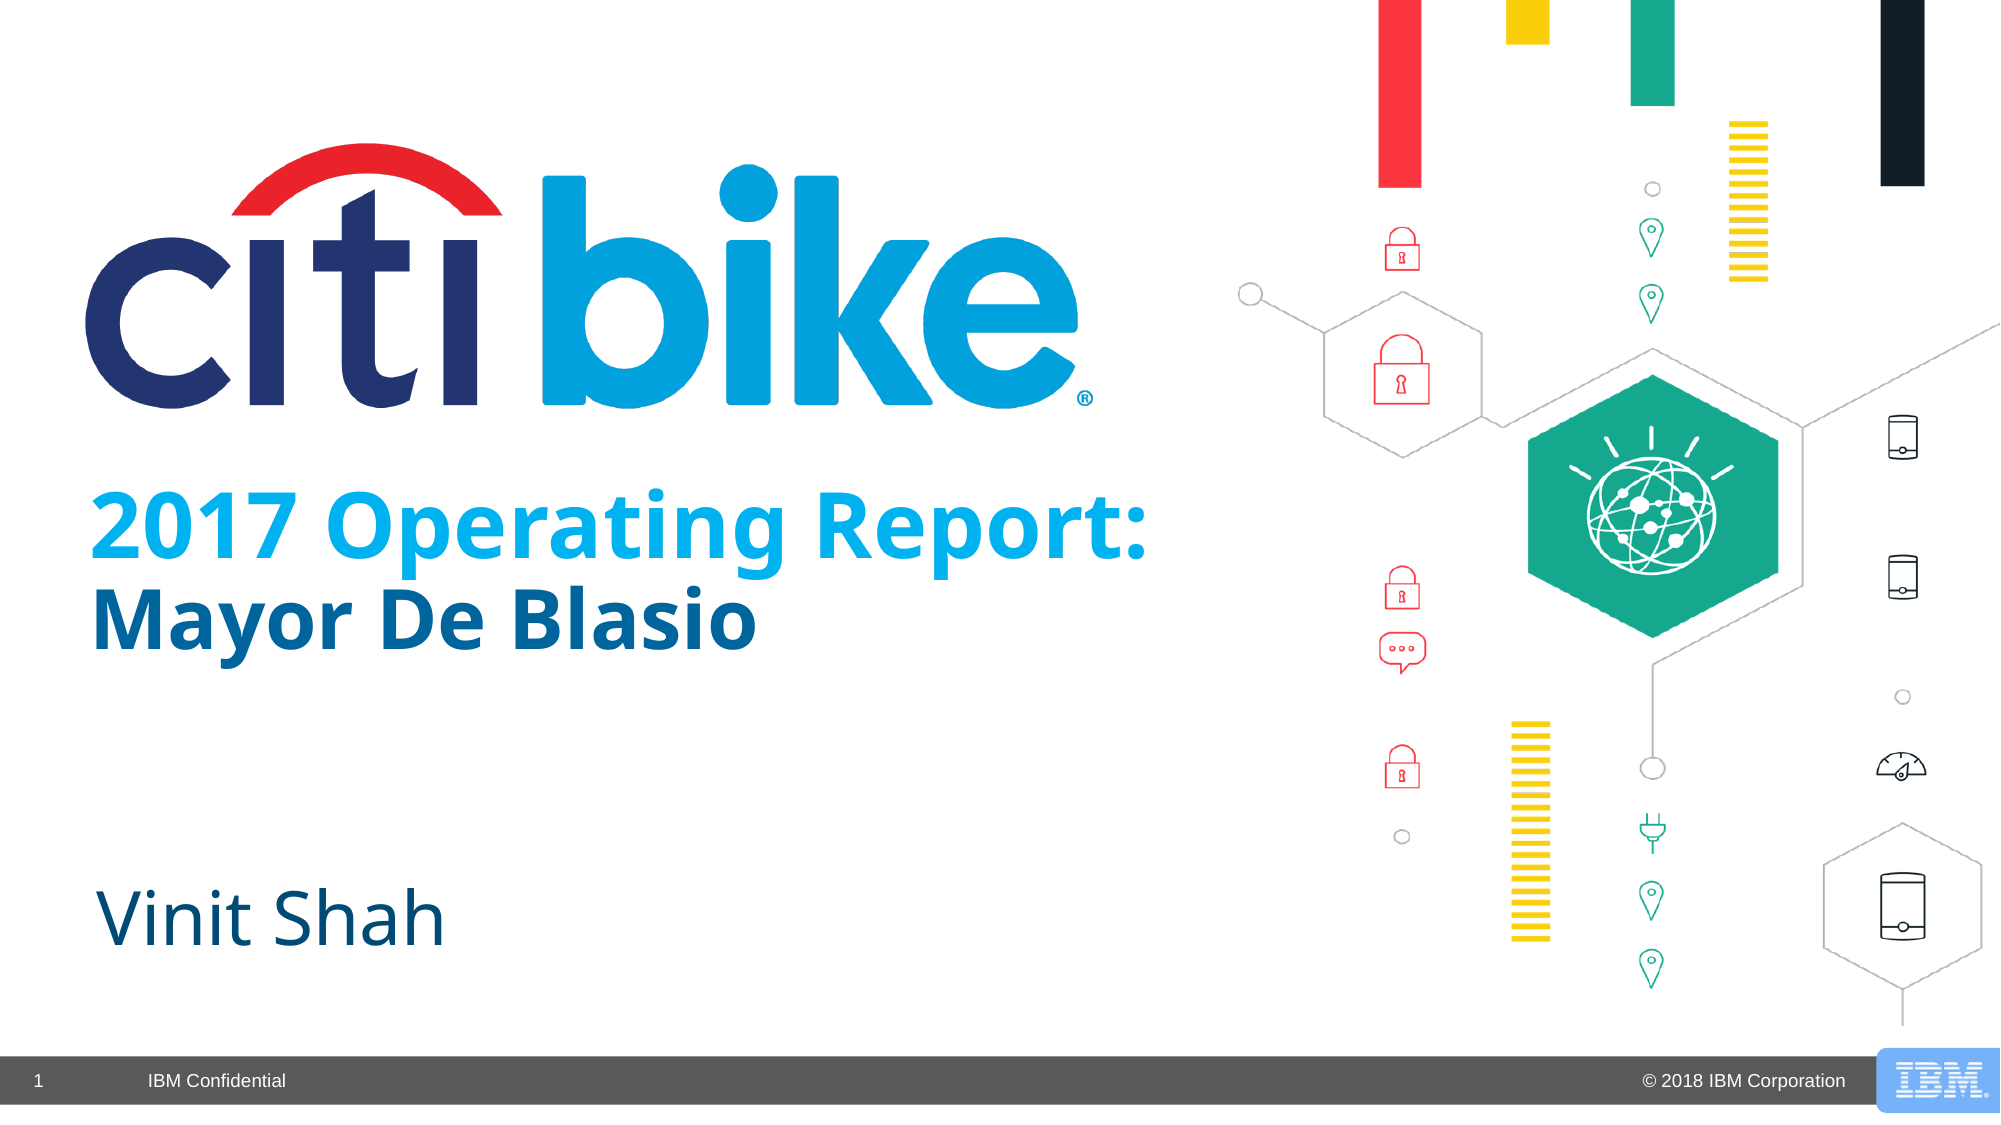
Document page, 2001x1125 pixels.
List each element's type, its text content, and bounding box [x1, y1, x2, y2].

picture [1896, 1062, 1989, 1098]
title 2017 Operating Report: Mayor De Blasio [74, 471, 1386, 657]
picture [0, 0, 2000, 1026]
subtitle Vinit Shah [96, 870, 1250, 1048]
